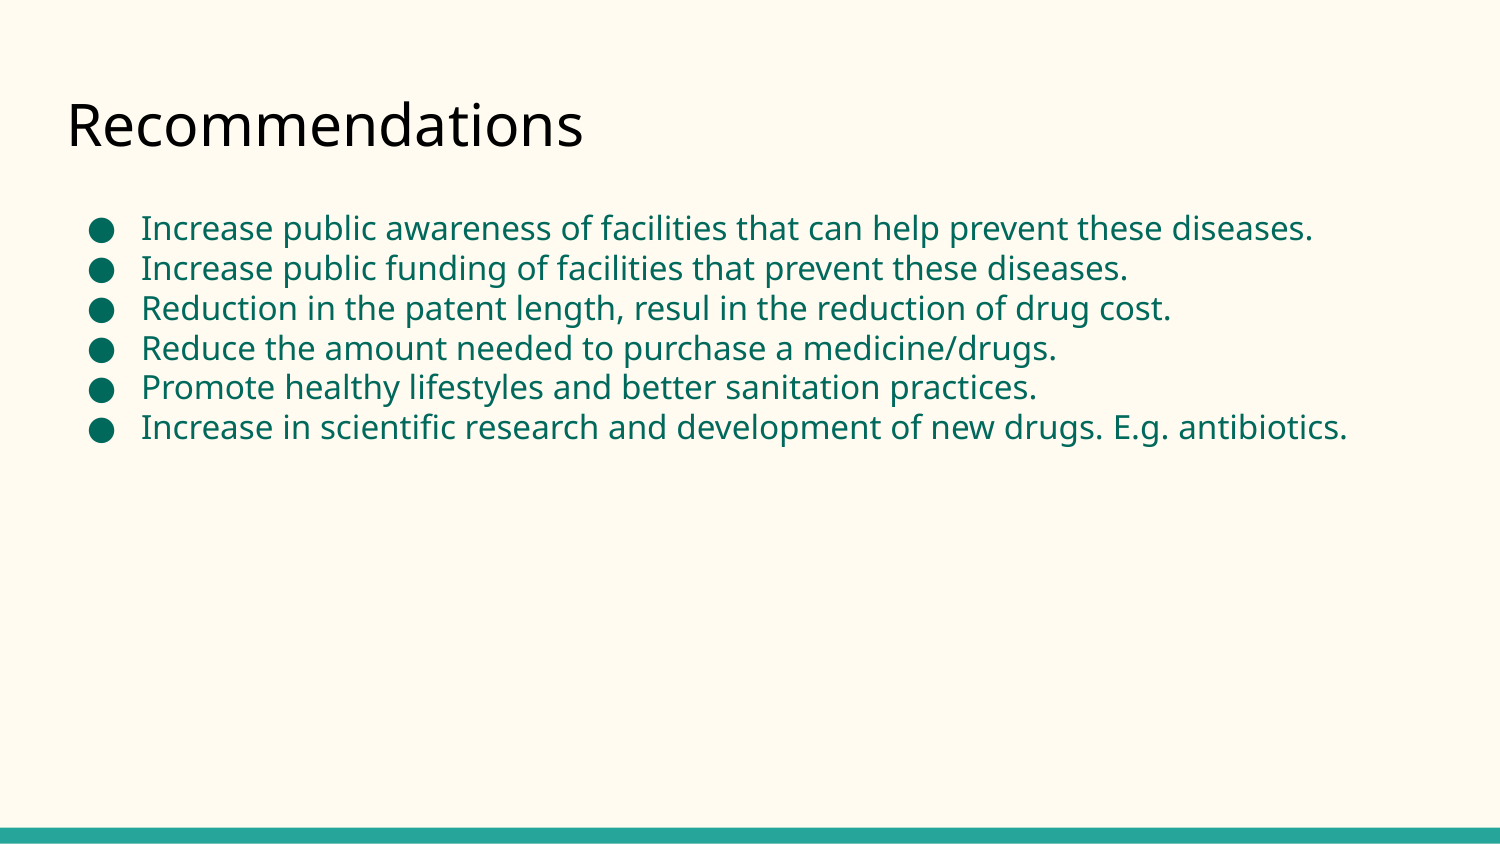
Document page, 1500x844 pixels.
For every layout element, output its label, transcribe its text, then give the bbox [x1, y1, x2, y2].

title Recommendations [51, 72, 1449, 174]
list Increase public awareness of facilities that can help prevent these diseases. Increase public funding of facilities that prevent these diseases. Reduction in the patent length, resul in the reduction of drug cost. Reduce the amount needed to purchase a medicine/drugs. Promote healthy lifestyles and better sanitation practices. Increase in scientific research and development of new drugs. E.g. antibiotics. [51, 192, 1449, 750]
